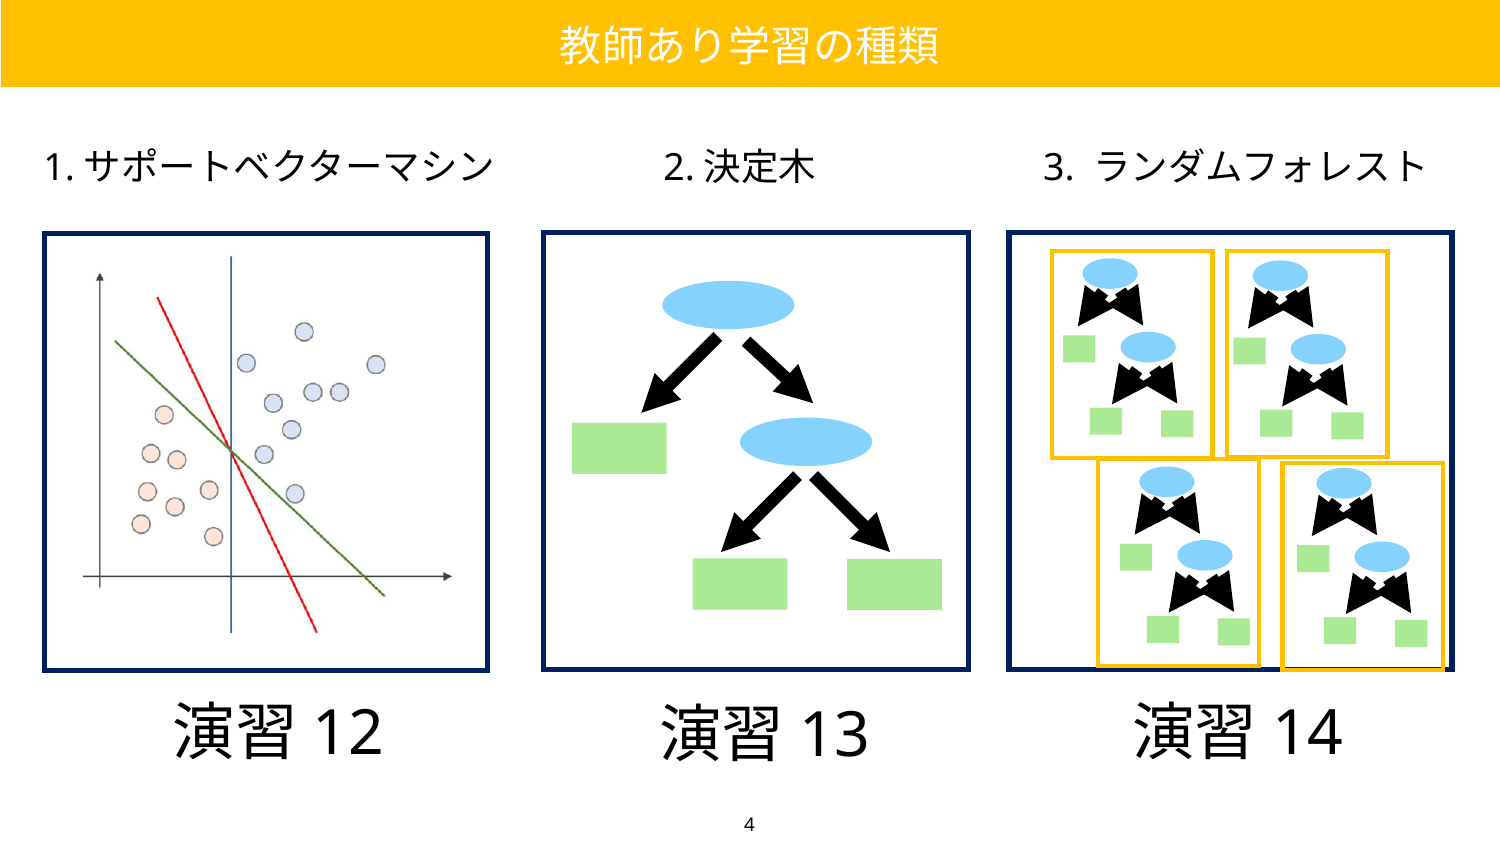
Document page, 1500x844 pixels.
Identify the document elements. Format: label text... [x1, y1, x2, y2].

text_box [1098, 459, 1259, 666]
slide_number 4 [730, 804, 769, 844]
text_box [1227, 250, 1388, 458]
text_box 2.決定木 [660, 139, 820, 191]
text_box [44, 233, 488, 671]
text_box [0, 0, 1500, 87]
text_box 3. ランダムフォレスト [1039, 139, 1432, 191]
text_box 演習12 [164, 683, 393, 776]
text_box 1.サポートベクターマシン [39, 139, 498, 191]
text_box [543, 232, 969, 670]
picture [82, 236, 482, 663]
text_box 演習14 [1123, 683, 1353, 775]
text_box 教師あり学習の種類 [204, 15, 1296, 73]
text_box [1282, 463, 1443, 670]
text_box 演習13 [650, 685, 880, 777]
text_box [1009, 232, 1452, 670]
